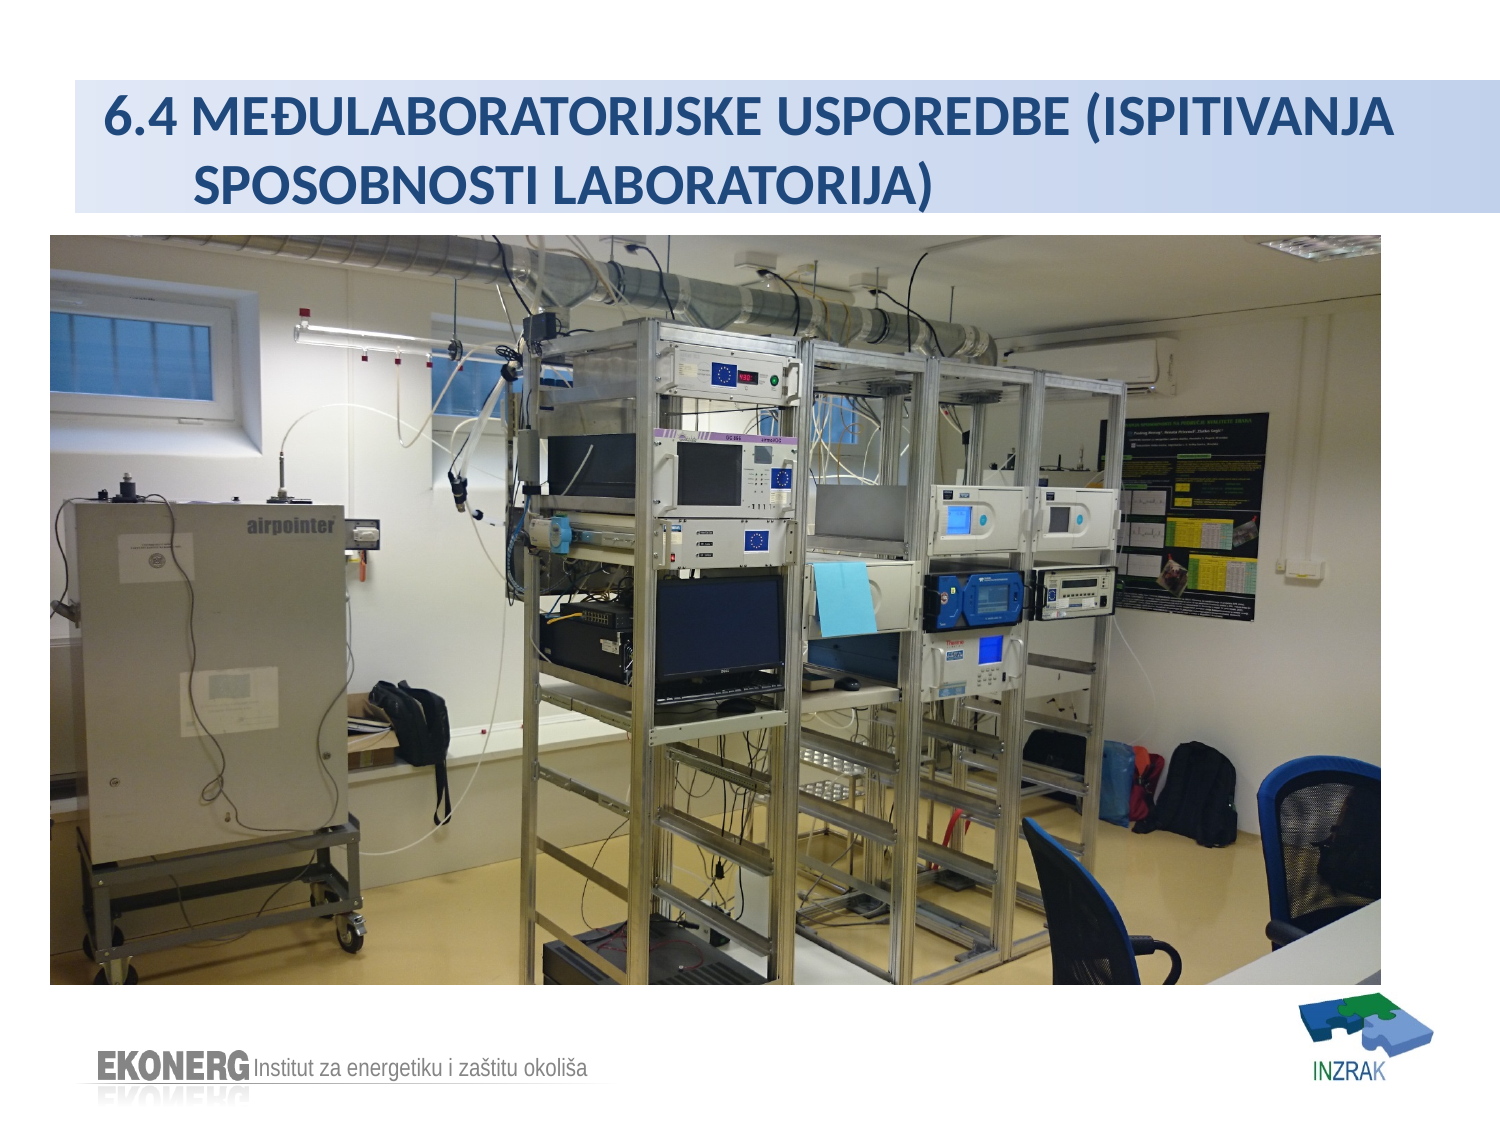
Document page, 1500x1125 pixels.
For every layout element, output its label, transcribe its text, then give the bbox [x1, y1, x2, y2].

picture [1298, 992, 1434, 1088]
title 6.4 MEĐULABORATORIJSKE USPOREDBE (ISPITIVANJA SPOSOBNOSTI LABORATORIJA) [75, 80, 1500, 213]
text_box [61, 1038, 636, 1112]
picture [50, 235, 1382, 985]
